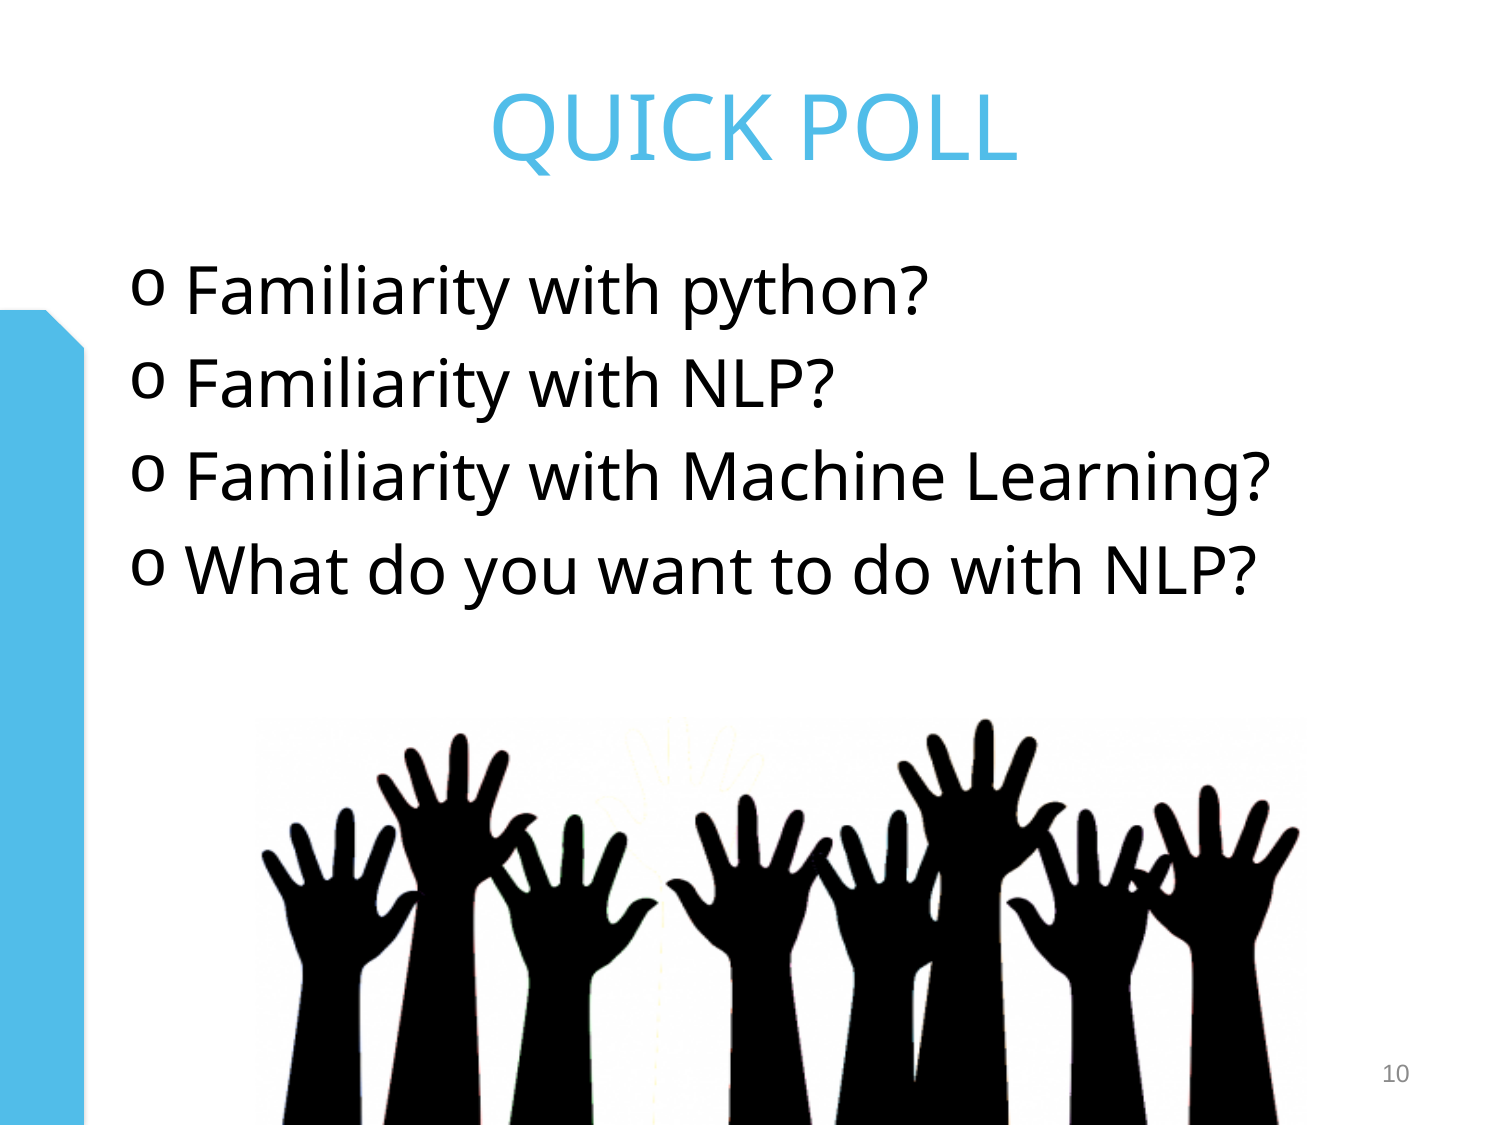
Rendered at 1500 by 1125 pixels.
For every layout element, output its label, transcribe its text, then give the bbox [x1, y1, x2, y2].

list Quick Poll [335, 301, 466, 715]
slide_number 10 [1312, 1042, 1425, 1103]
list Familiarity with python? Familiarity with NLP? Familiarity with Machine Learning? What do you want to do with NLP? [113, 240, 1425, 1005]
title Quick Poll [83, 40, 1425, 207]
picture [254, 716, 1307, 1125]
